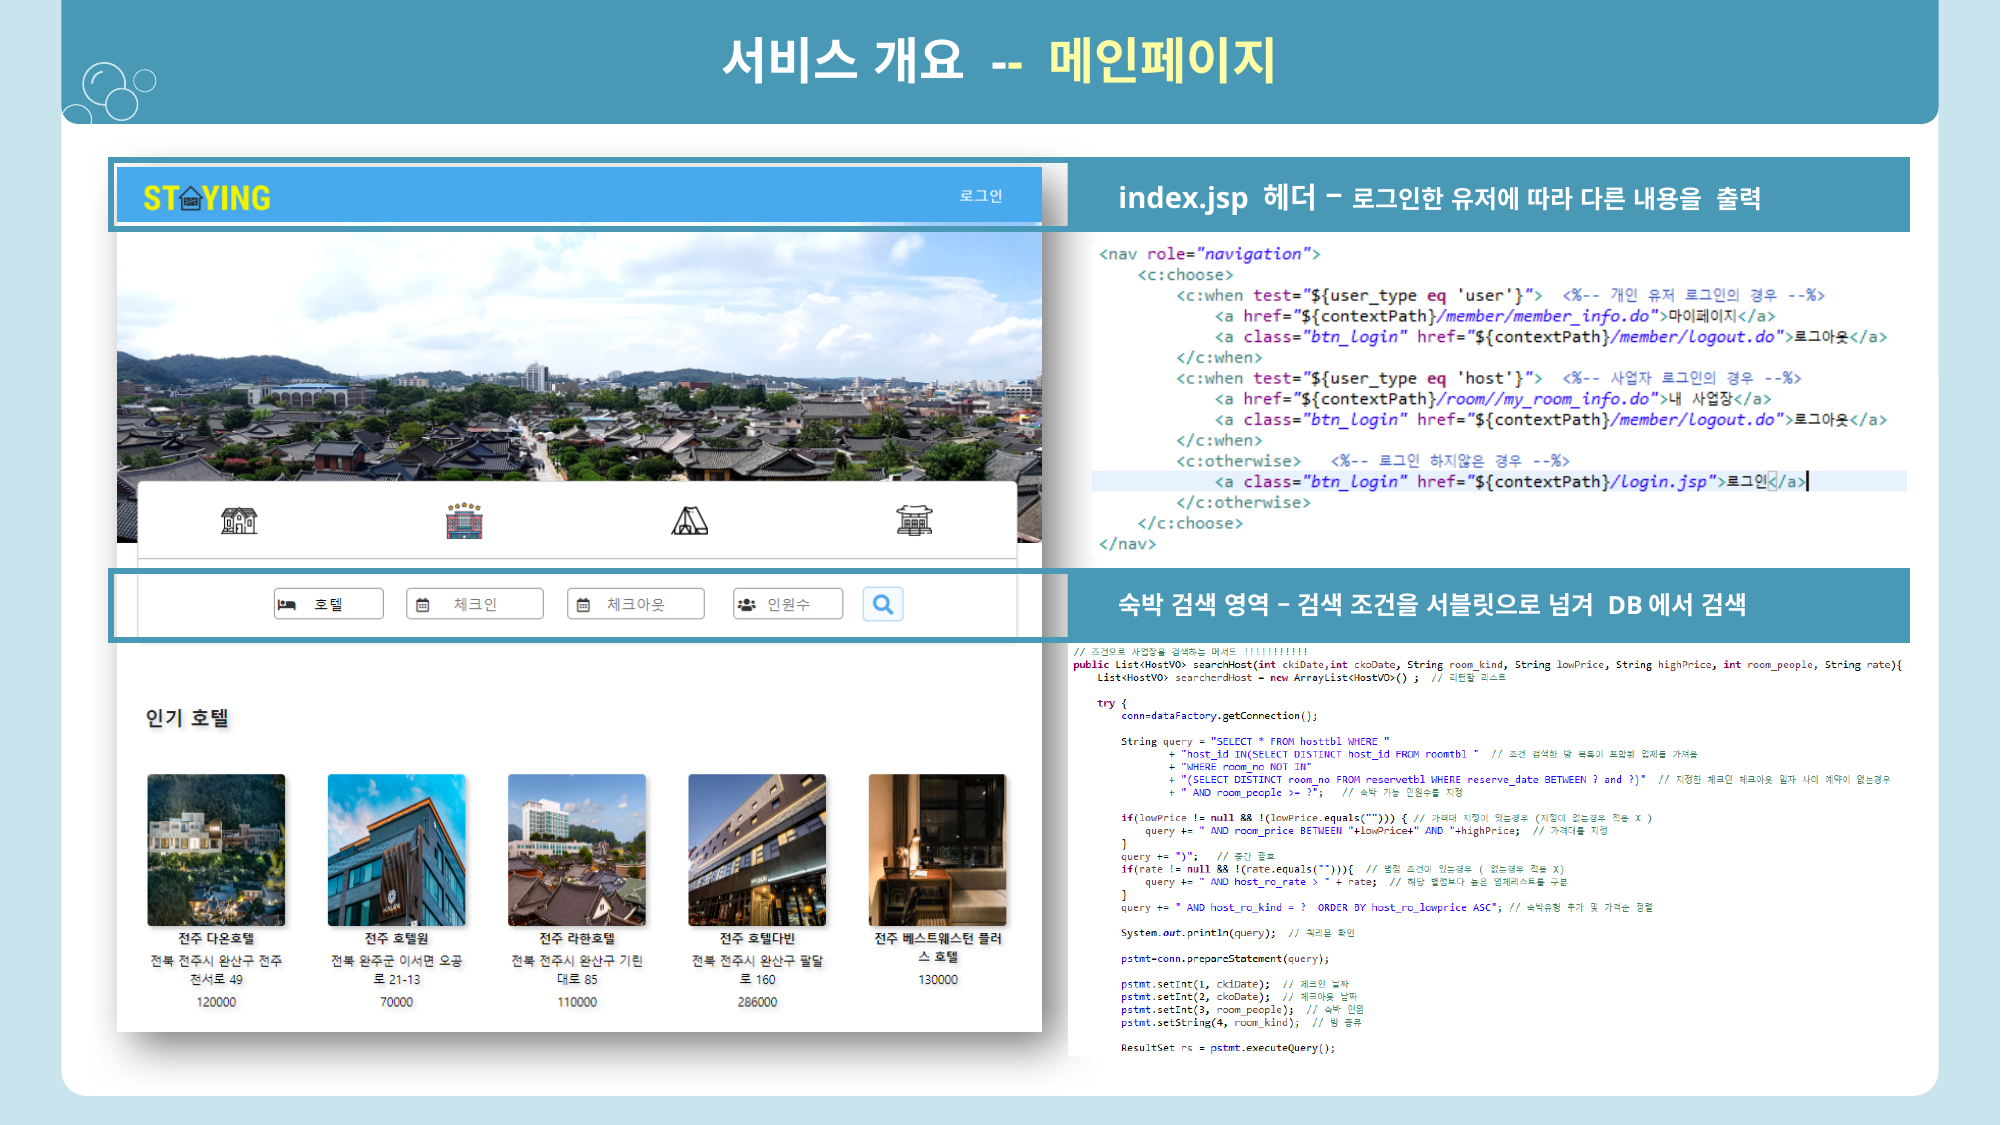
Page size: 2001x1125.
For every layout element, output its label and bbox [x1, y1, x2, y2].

picture [1092, 243, 1907, 555]
text_box [110, 570, 117, 641]
text_box [110, 159, 1908, 230]
picture [117, 167, 1042, 1032]
picture [1068, 643, 1919, 1056]
text_box [60, 108, 1940, 1097]
text_box [61, 0, 1939, 124]
text_box [1042, 570, 1908, 641]
